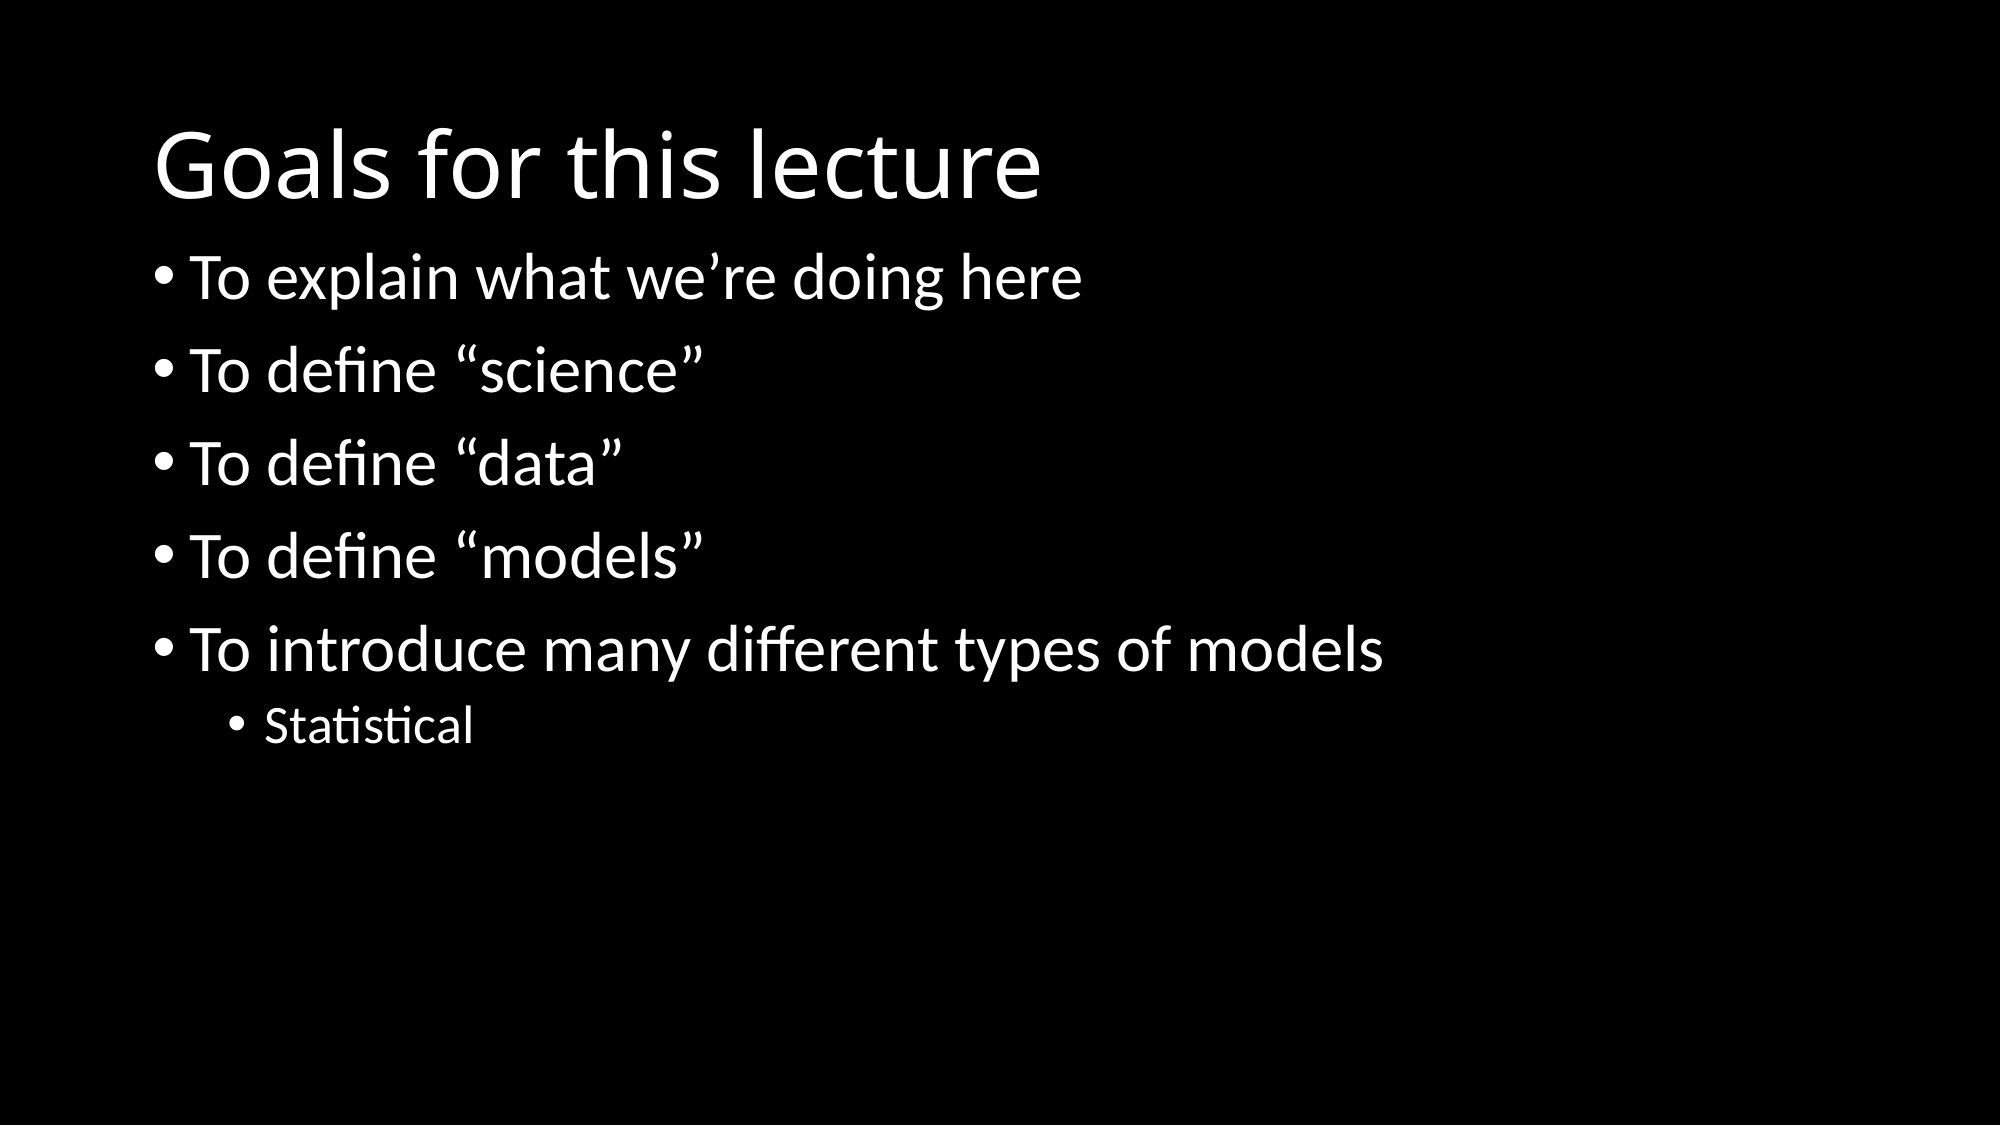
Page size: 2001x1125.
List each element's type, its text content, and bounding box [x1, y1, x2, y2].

list To explain what we’re doing here To define “science” To define “data” To define “models” To introduce many different types of models Statistical [137, 234, 1863, 949]
title Goals for this lecture [137, 59, 1863, 234]
